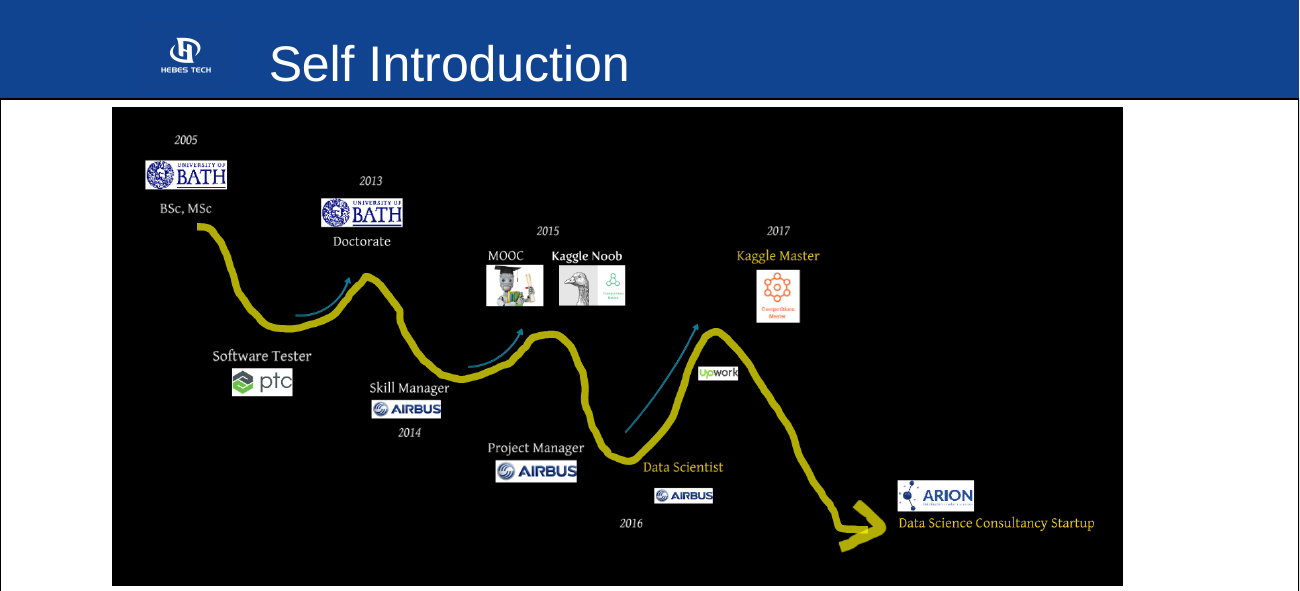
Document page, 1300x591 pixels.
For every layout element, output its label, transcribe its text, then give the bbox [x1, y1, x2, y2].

text_box [0, 99, 1300, 591]
picture [139, 18, 232, 93]
text_box Self Introduction [253, 23, 1054, 99]
picture [112, 106, 1123, 587]
